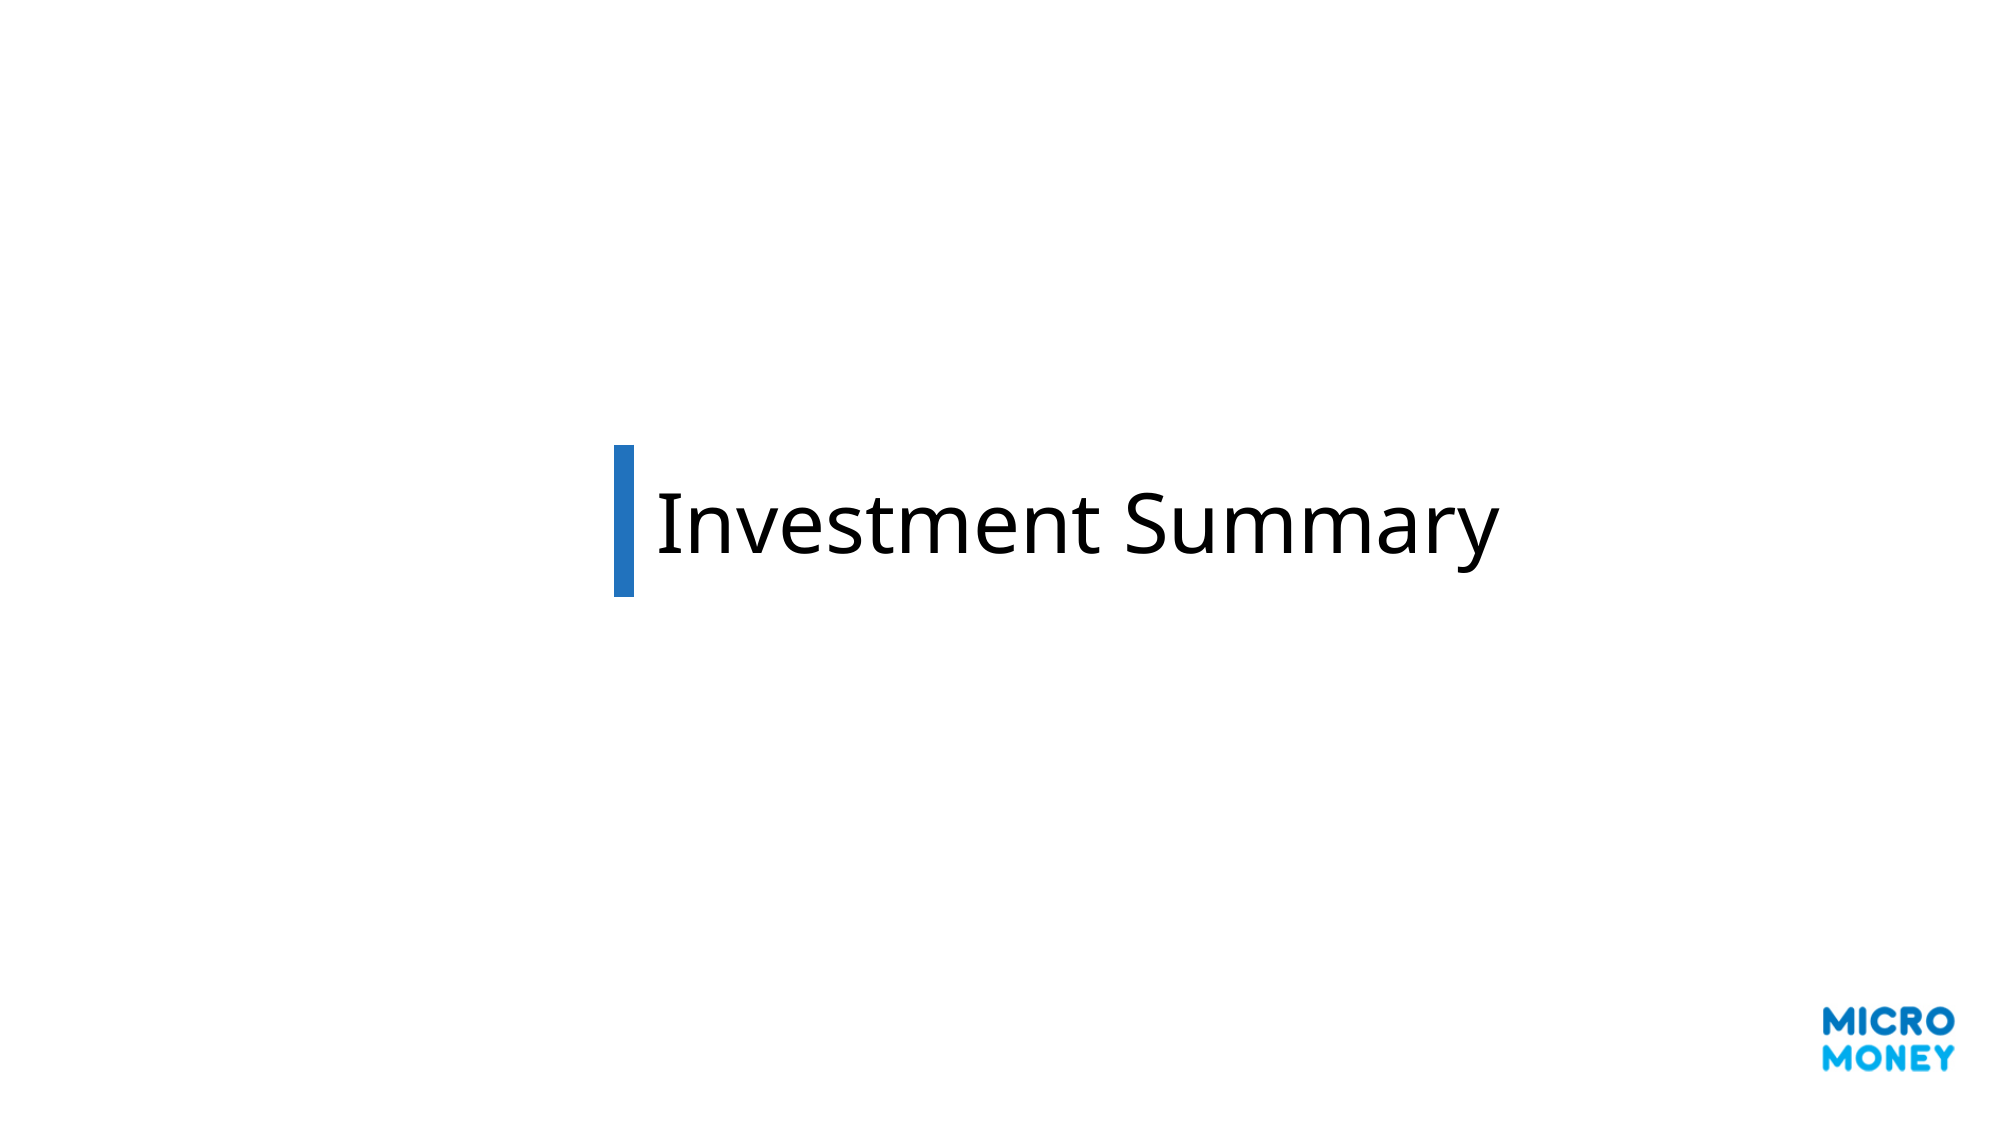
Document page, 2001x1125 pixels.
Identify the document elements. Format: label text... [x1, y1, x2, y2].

text_box Investment Summary [642, 462, 1629, 578]
picture [1783, 933, 1995, 1125]
